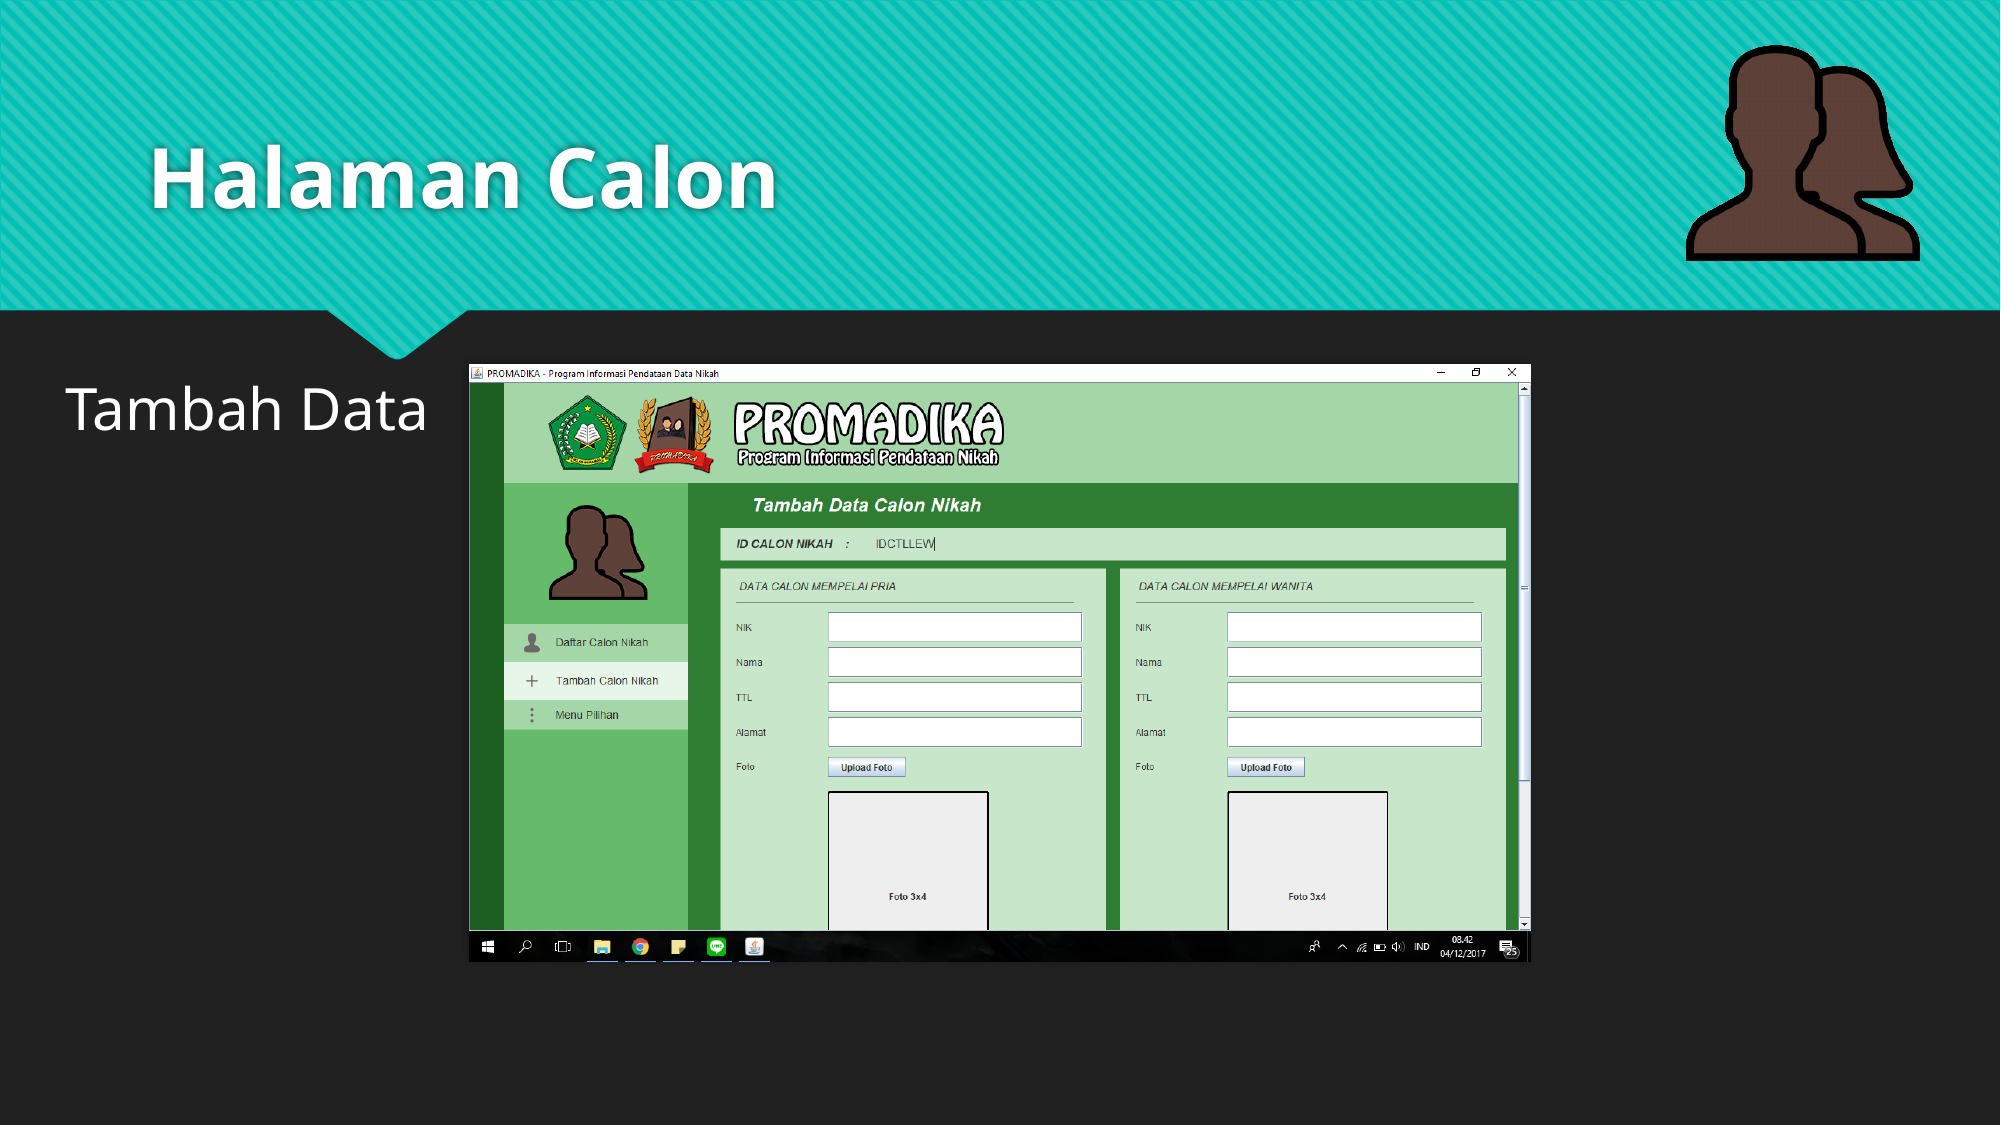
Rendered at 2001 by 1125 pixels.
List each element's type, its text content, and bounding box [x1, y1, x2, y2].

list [469, 364, 1531, 962]
text_box Tambah Data [14, 364, 469, 450]
picture [1685, 45, 1921, 261]
title Halaman Calon [132, 73, 1685, 233]
